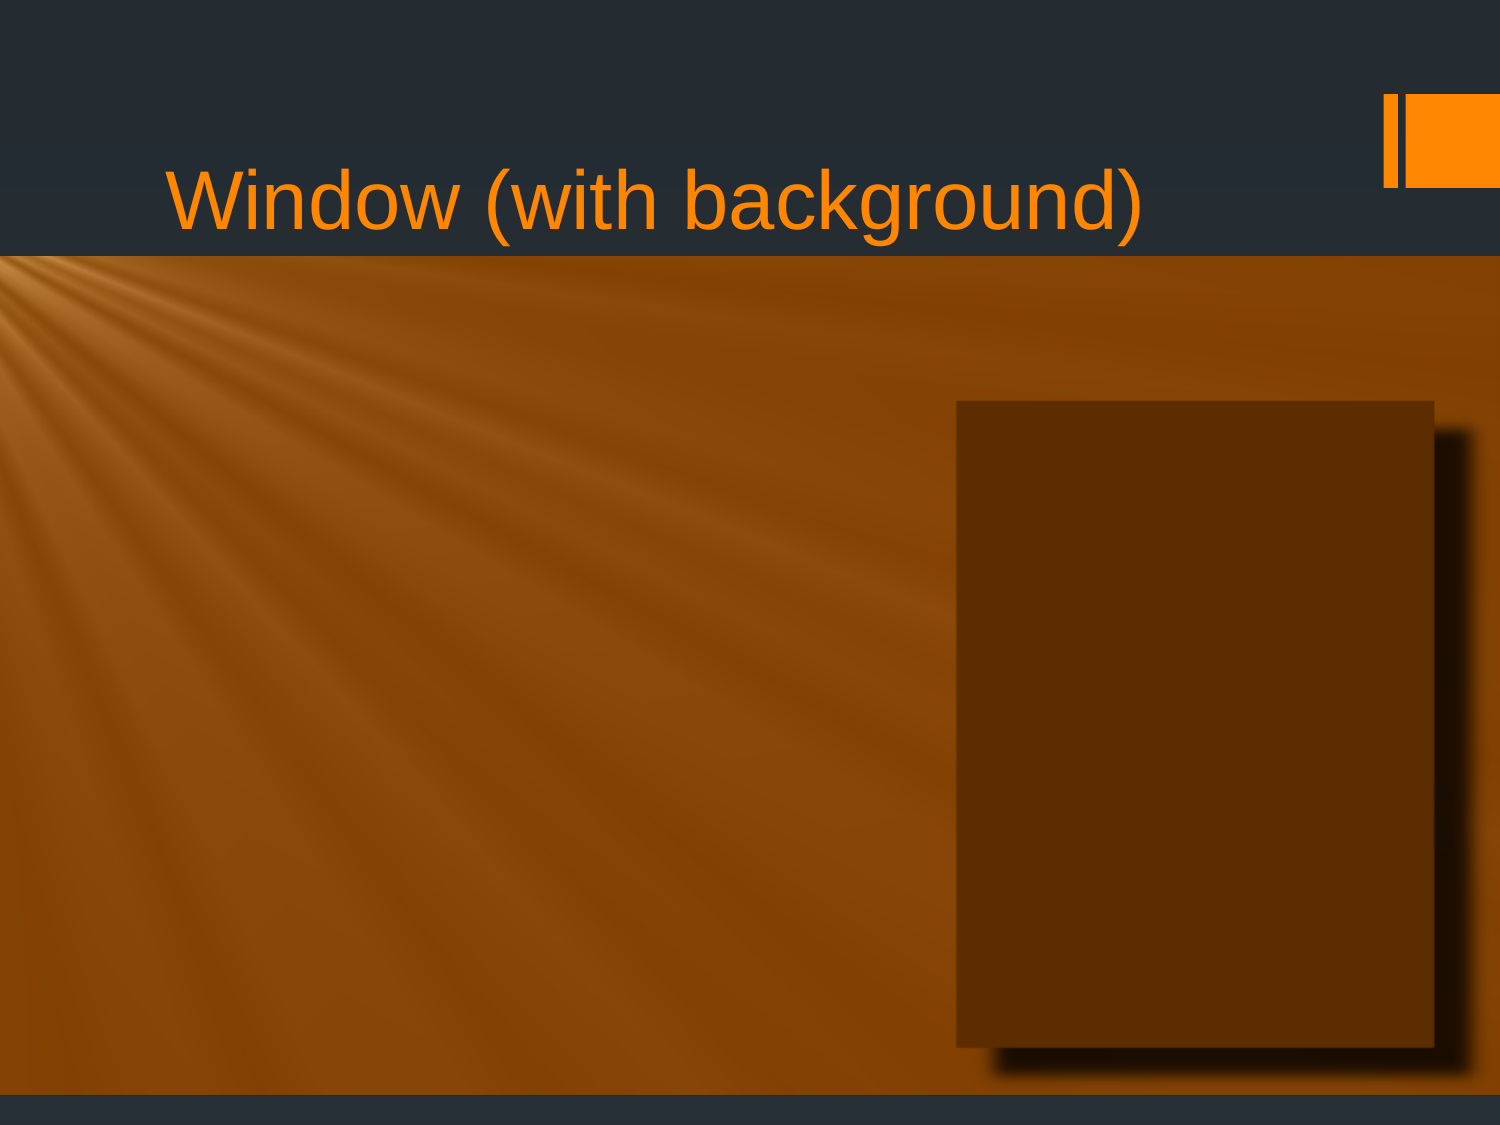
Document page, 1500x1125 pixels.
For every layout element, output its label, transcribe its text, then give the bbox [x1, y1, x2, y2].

title Window (with background) [150, 64, 1350, 254]
picture [0, 255, 1500, 1098]
